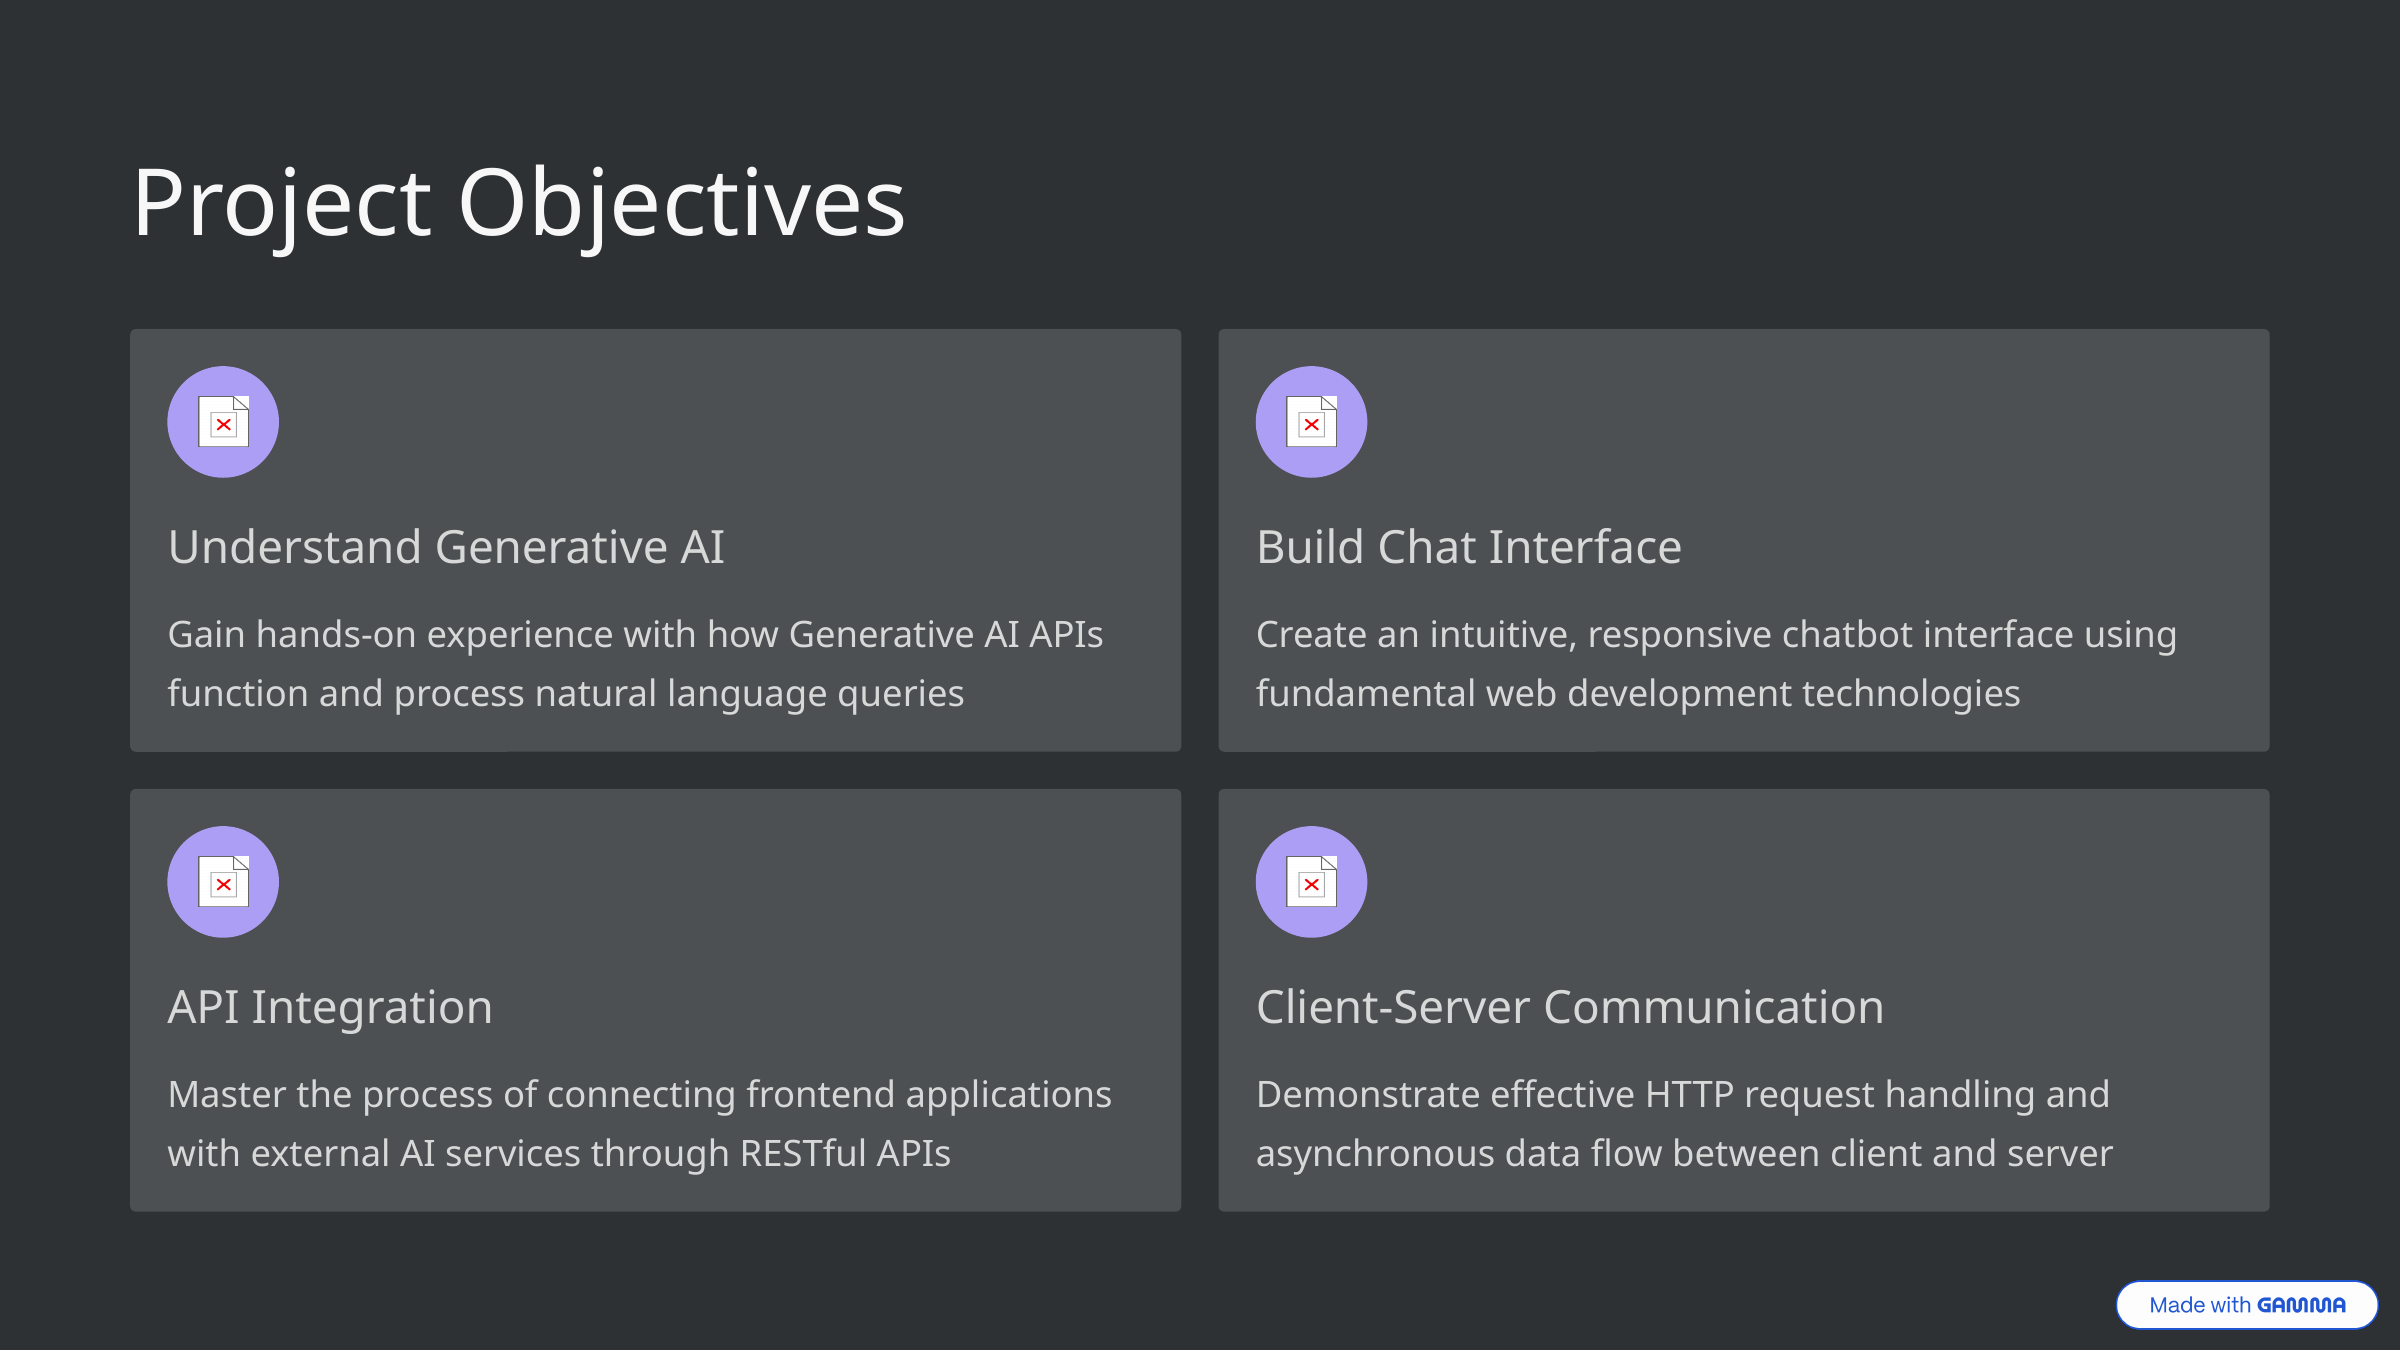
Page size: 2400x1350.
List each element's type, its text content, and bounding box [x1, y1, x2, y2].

text_box [130, 788, 1182, 1212]
picture [1286, 396, 1337, 447]
text_box Demonstrate effective HTTP request handling and asynchronous data flow between client and server [1255, 1055, 2233, 1175]
text_box [1255, 366, 1368, 478]
text_box Master the process of connecting frontend applications with external AI services through RESTful APIs [167, 1055, 1145, 1175]
text_box Create an intuitive, responsive chatbot interface using fundamental web development technologies [1255, 595, 2233, 715]
picture [1286, 856, 1337, 907]
text_box Project Objectives [130, 138, 1061, 255]
text_box [167, 366, 279, 478]
text_box [1218, 328, 2270, 752]
text_box Gain hands-on experience with how Generative AI APIs function and process natural language queries [167, 595, 1145, 715]
picture [198, 856, 249, 907]
text_box API Integration [167, 974, 633, 1033]
text_box Client-Server Communication [1255, 974, 1914, 1033]
text_box [130, 328, 1182, 752]
text_box Build Chat Interface [1255, 514, 1721, 574]
text_box [167, 826, 279, 938]
text_box [1218, 788, 2270, 1212]
picture [2106, 1271, 2389, 1339]
text_box [1255, 826, 1368, 938]
text_box Understand Generative AI [167, 514, 732, 574]
picture [198, 396, 249, 447]
